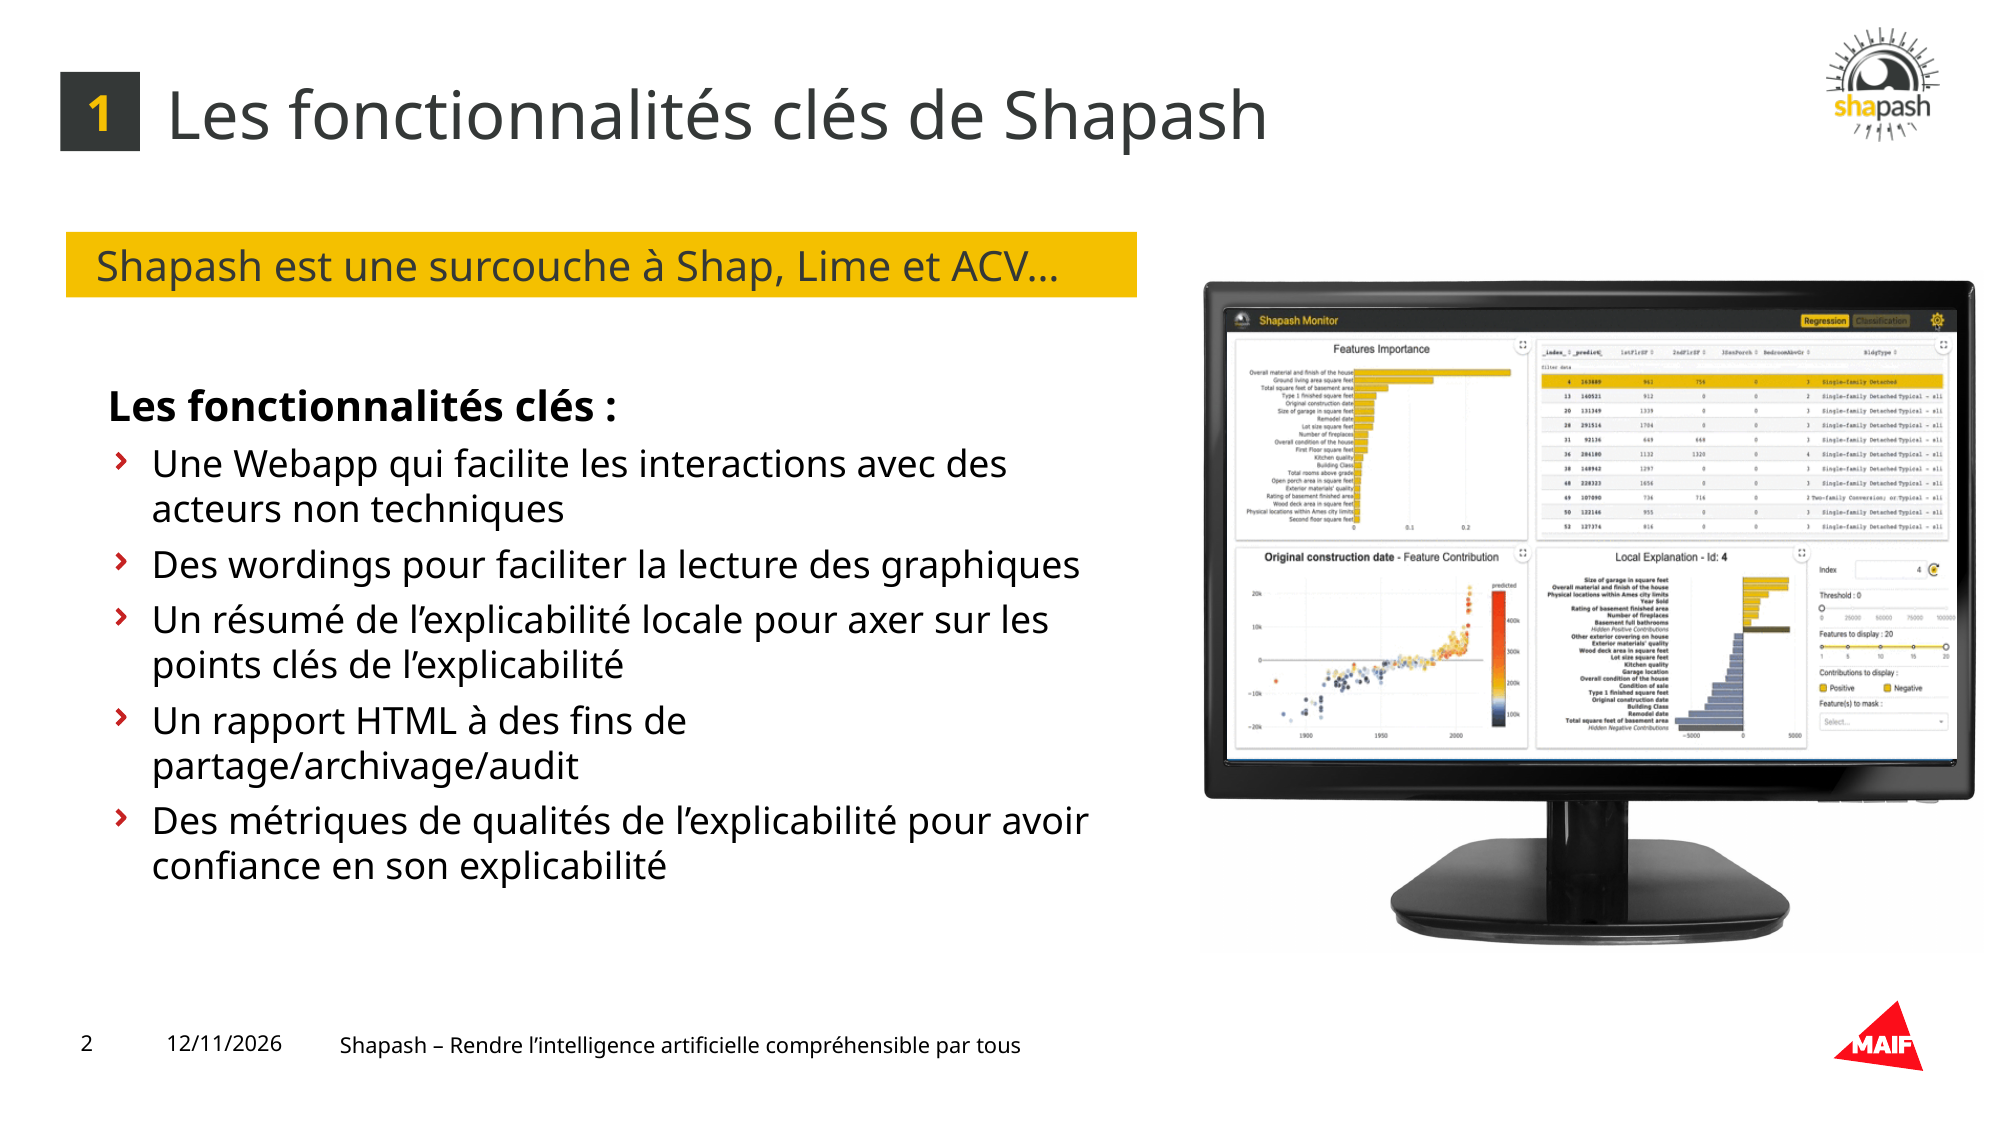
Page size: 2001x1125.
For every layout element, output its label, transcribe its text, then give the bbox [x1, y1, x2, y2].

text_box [1200, 270, 1984, 953]
picture [1826, 27, 1940, 142]
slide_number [152, 1014, 324, 1075]
text_box 1 [59, 71, 141, 152]
text_box [92, 672, 875, 941]
text_box Les fonctionnalités clés : Une Webapp qui facilite les interactions avec des acteurs non techniques Des wordings pour faciliter la lecture des graphiques Un résumé de l’explicabilité locale pour axer sur les points clés de l’explicabilité Un rapport HTML à des fins de partage/archivage/audit Des métriques de qualités de l’explicabilité pour avoir confiance en son explicabilité [92, 372, 1137, 941]
slide_number 2 [65, 1014, 152, 1075]
footer Shapash – Rendre l’intelligence artificielle compréhensible par tous [324, 1014, 1934, 1075]
text_box Shapash est une surcouche à Shap, Lime et ACV… [66, 231, 1137, 298]
title Les fonctionnalités clés de Shapash [151, 74, 1760, 155]
